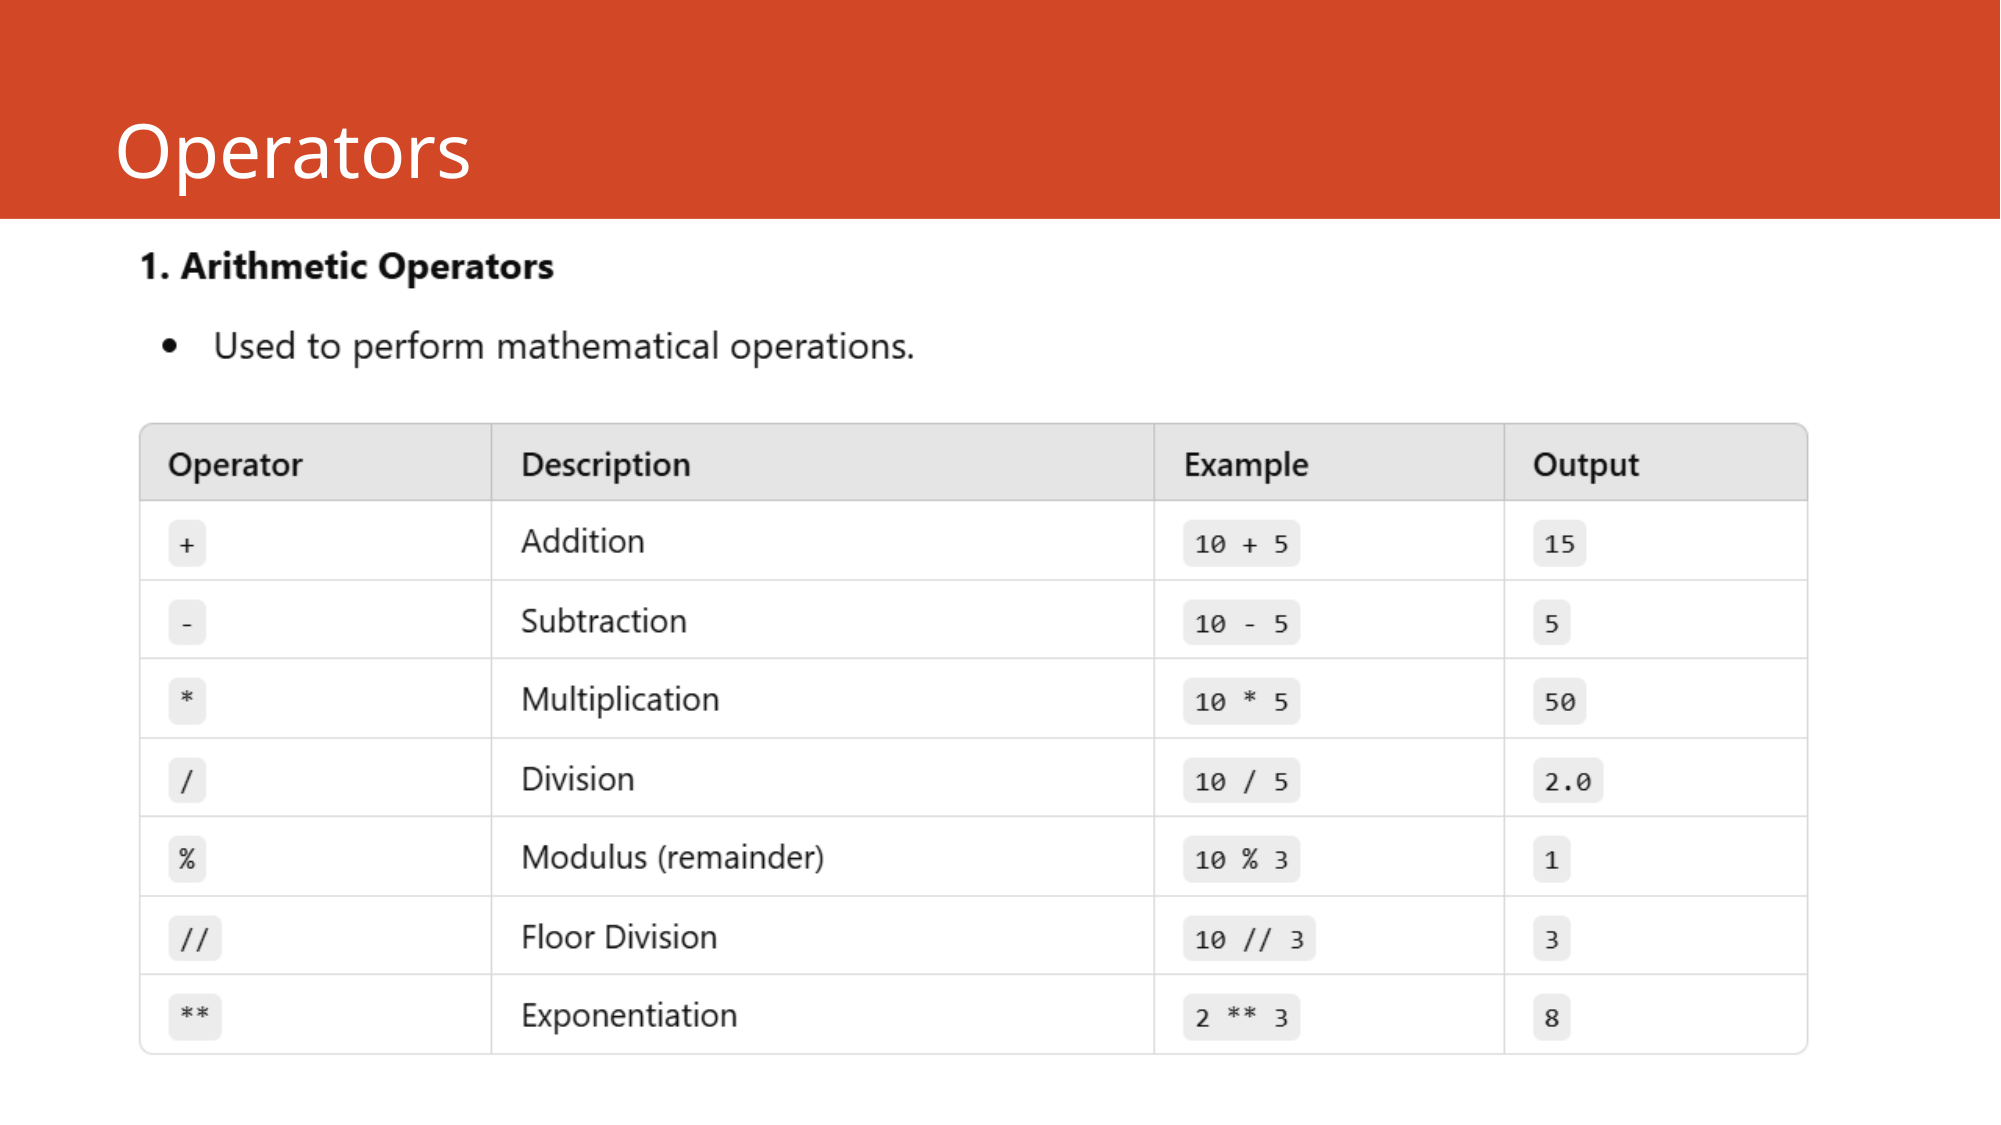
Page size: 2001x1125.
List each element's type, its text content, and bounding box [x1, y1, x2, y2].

title Operators [99, 0, 1863, 202]
picture [108, 225, 1854, 1066]
